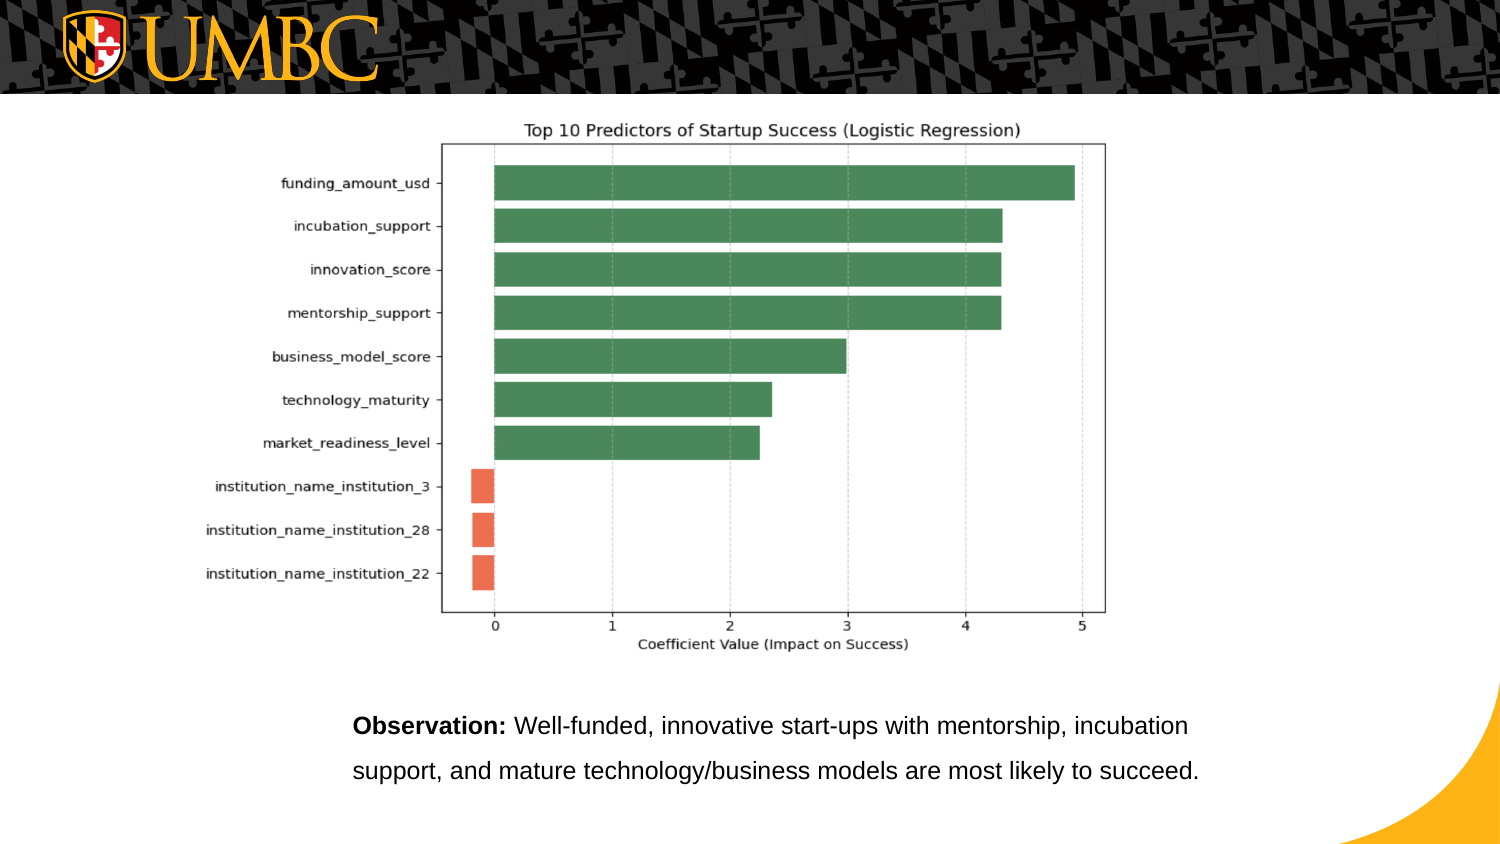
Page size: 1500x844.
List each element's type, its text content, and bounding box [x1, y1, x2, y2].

picture [1338, 679, 1500, 844]
picture [169, 112, 1146, 663]
picture [0, 0, 1500, 94]
text_box Observation: Well-funded, innovative start-ups with mentorship, incubation support, and mature technology/business models are most likely to succeed. [337, 687, 1238, 792]
